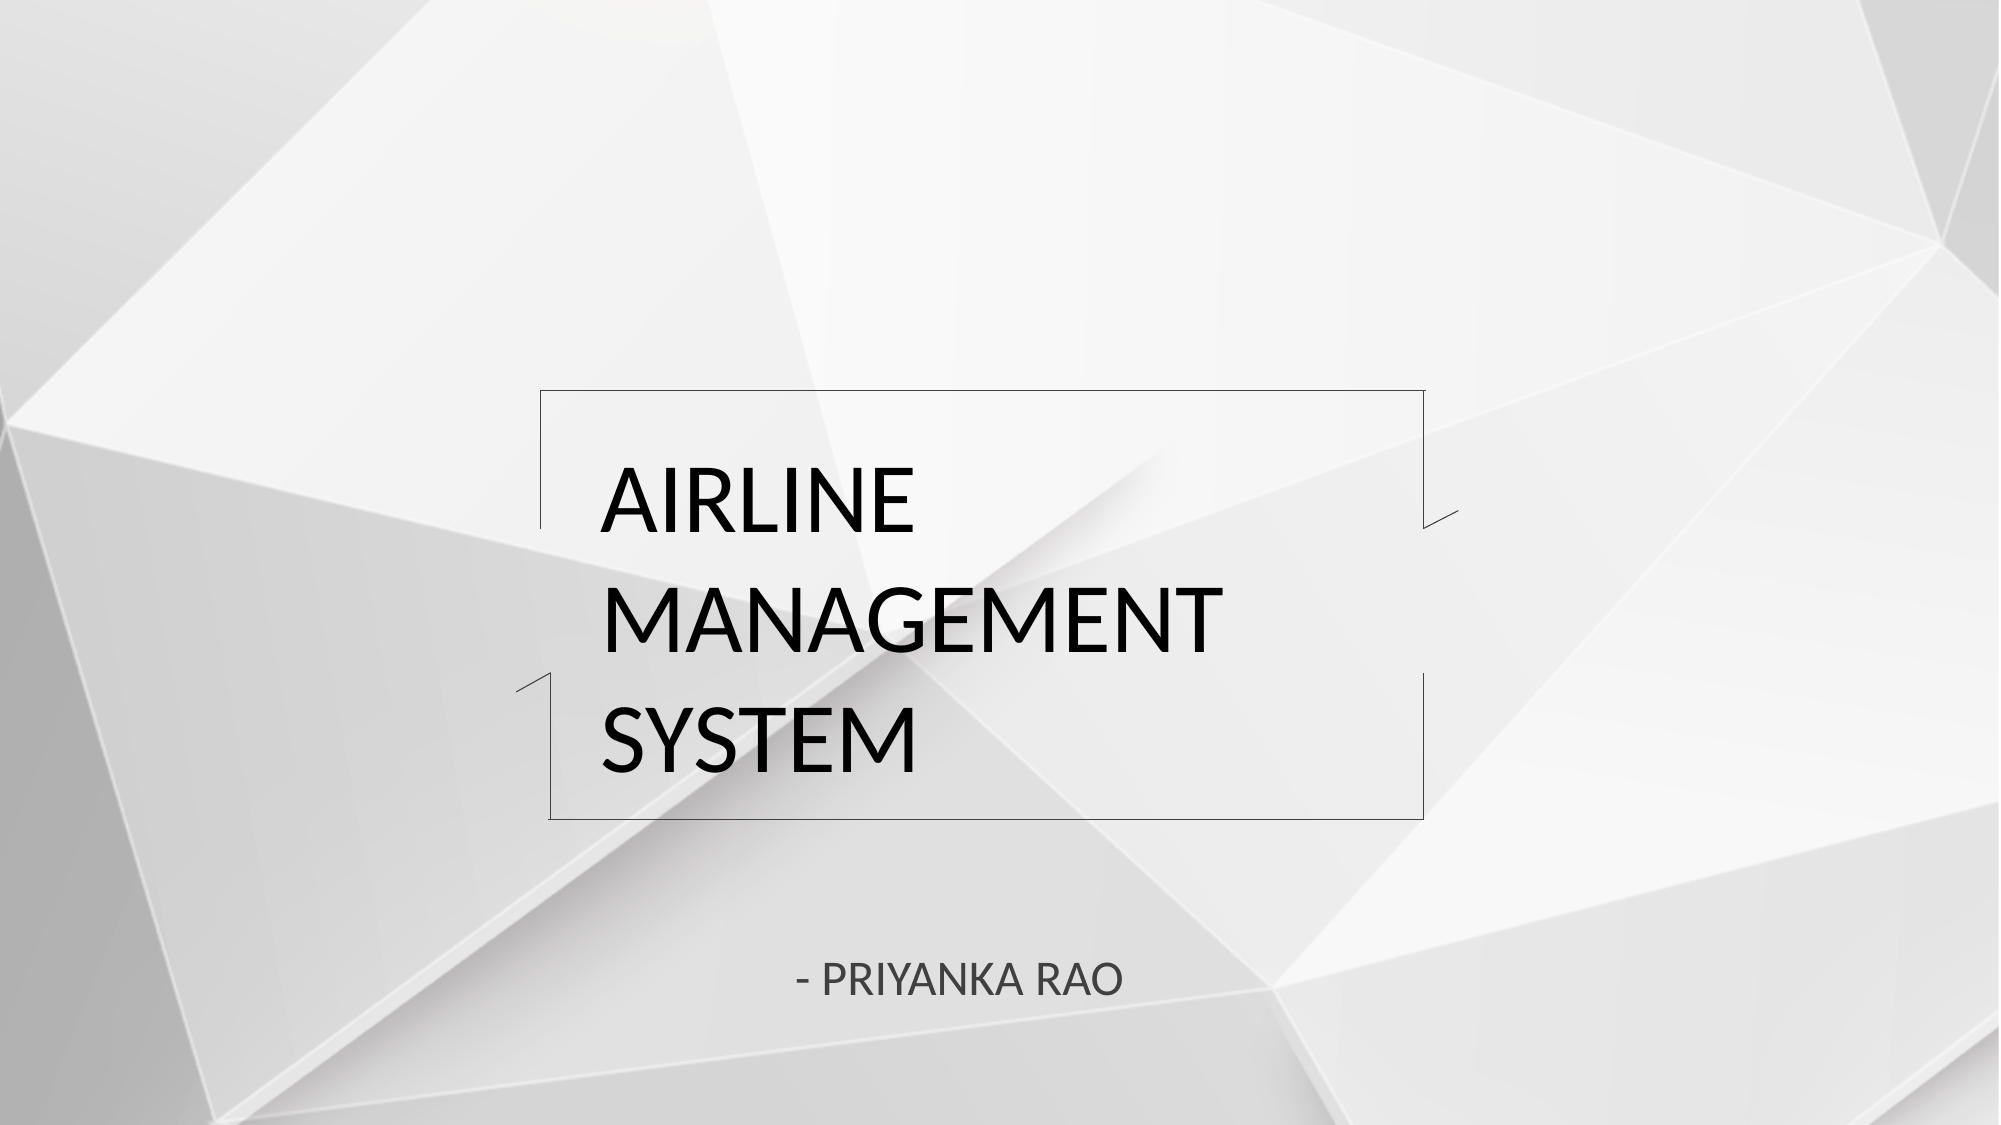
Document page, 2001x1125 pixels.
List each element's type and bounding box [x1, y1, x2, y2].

text_box [515, 322, 1459, 1014]
picture [0, 0, 1999, 1125]
